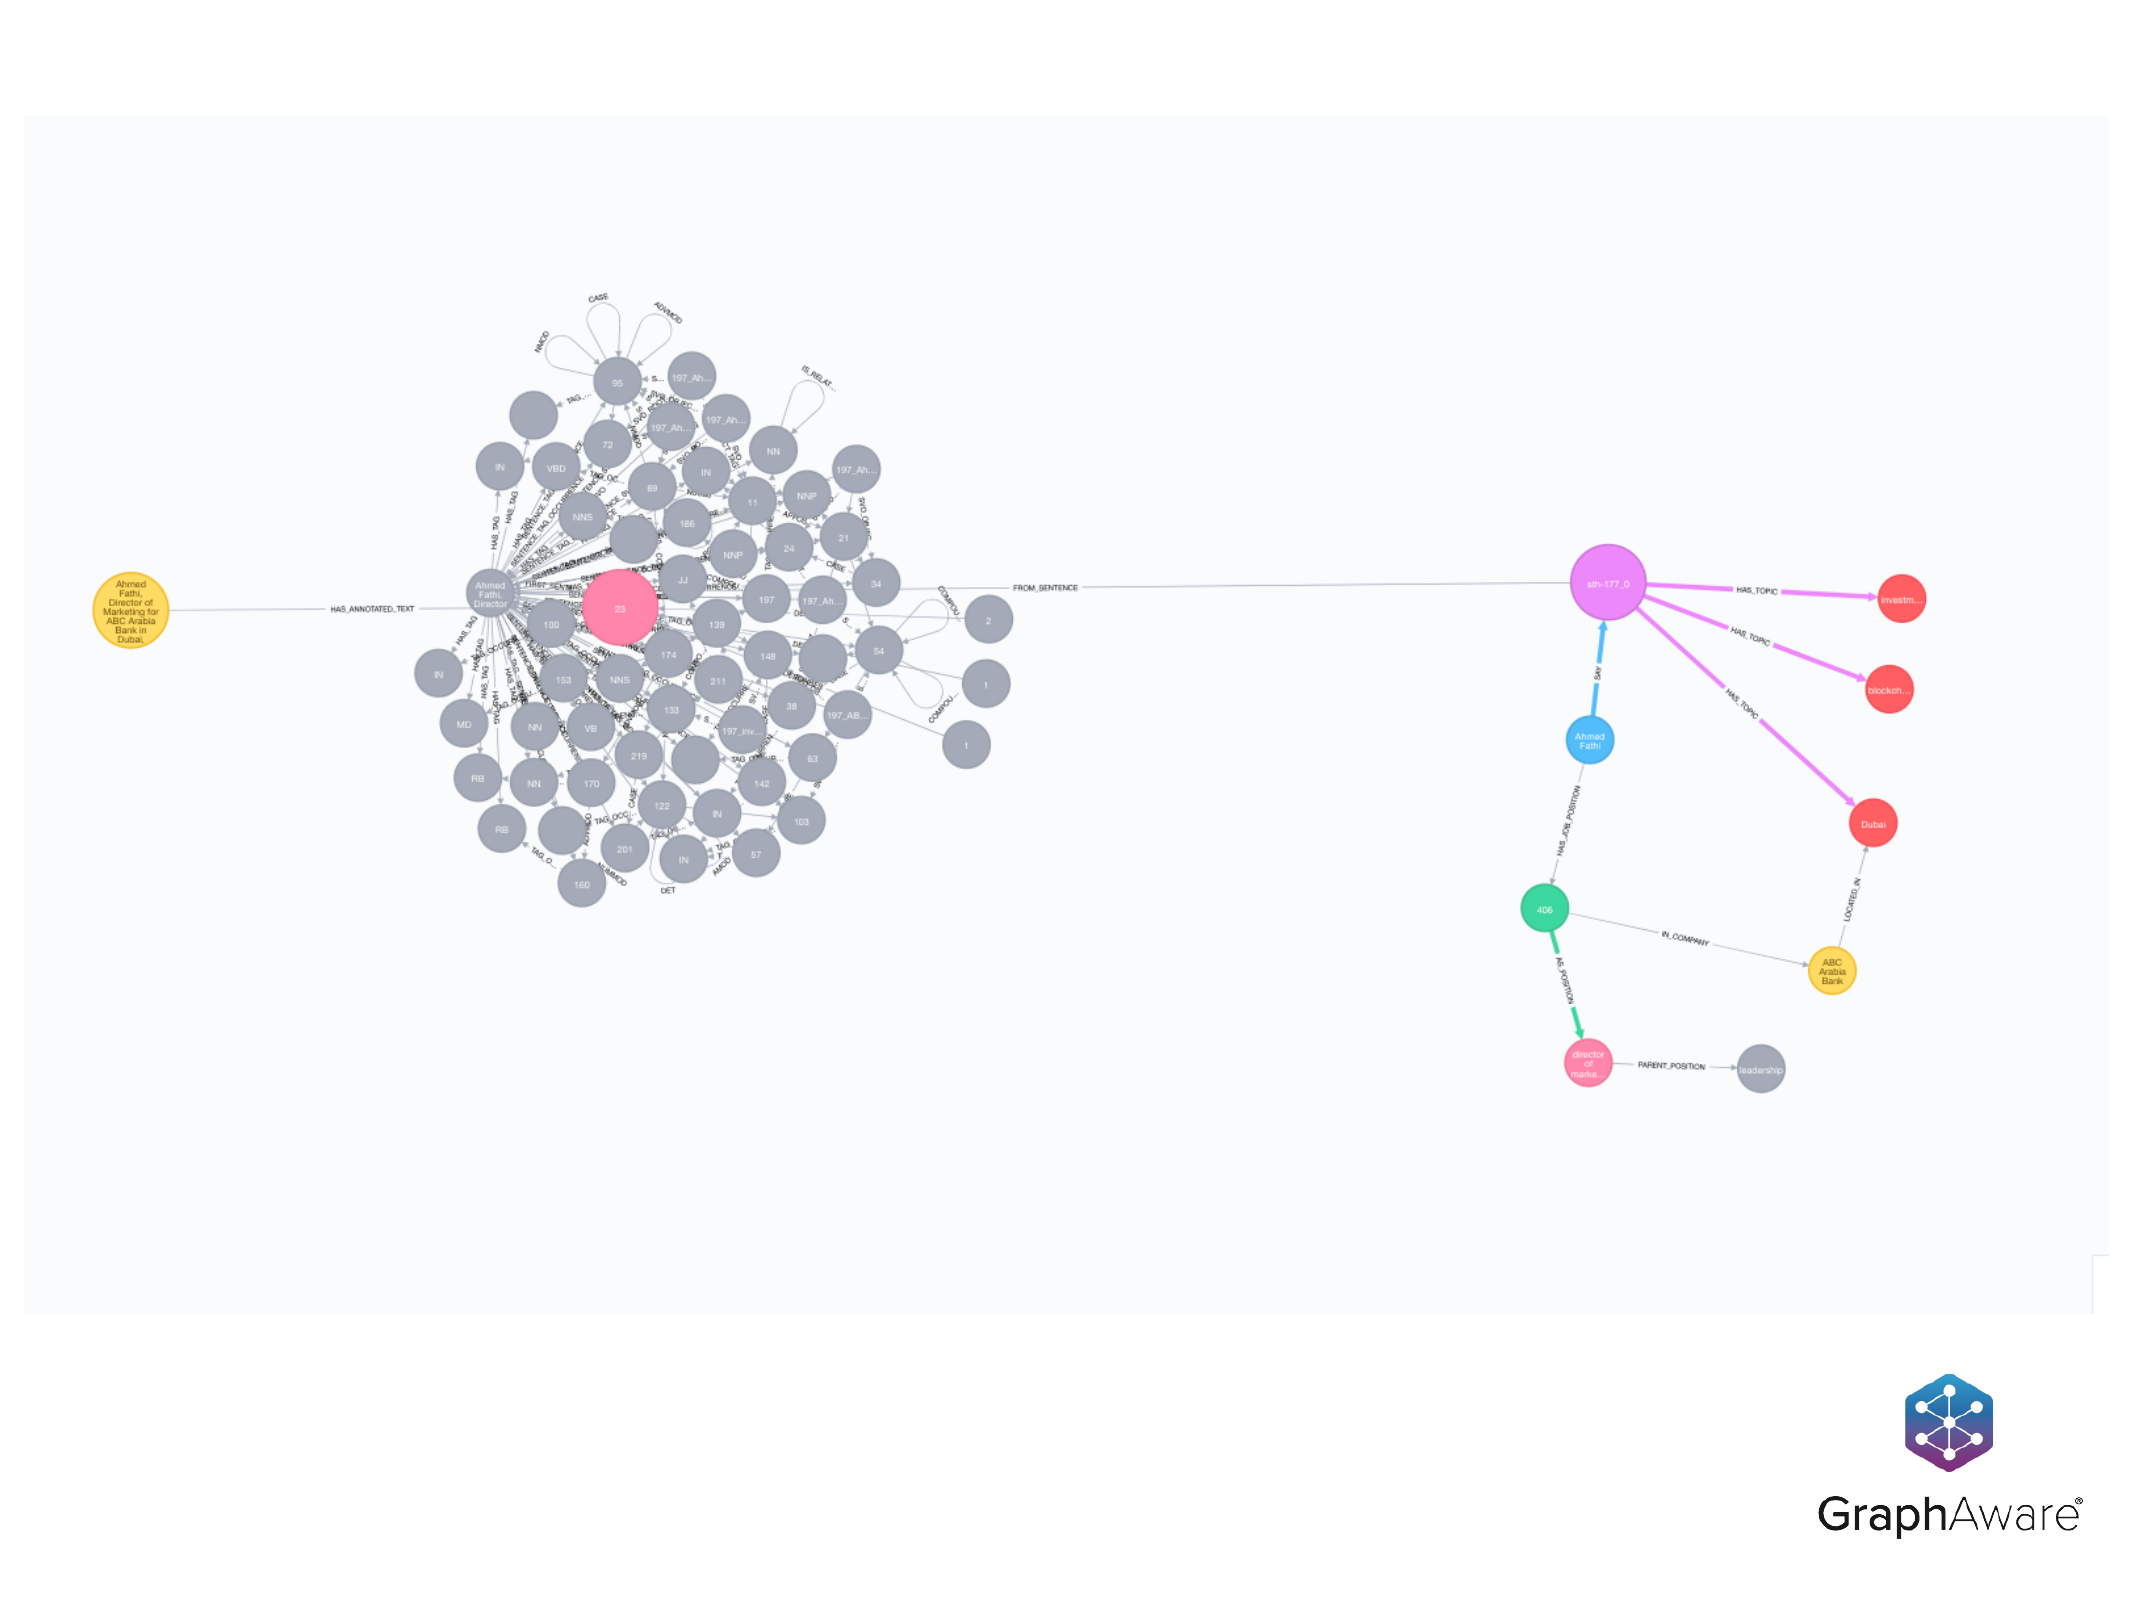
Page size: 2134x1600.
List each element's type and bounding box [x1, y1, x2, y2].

picture [24, 116, 2109, 1314]
picture [1816, 1374, 2085, 1542]
